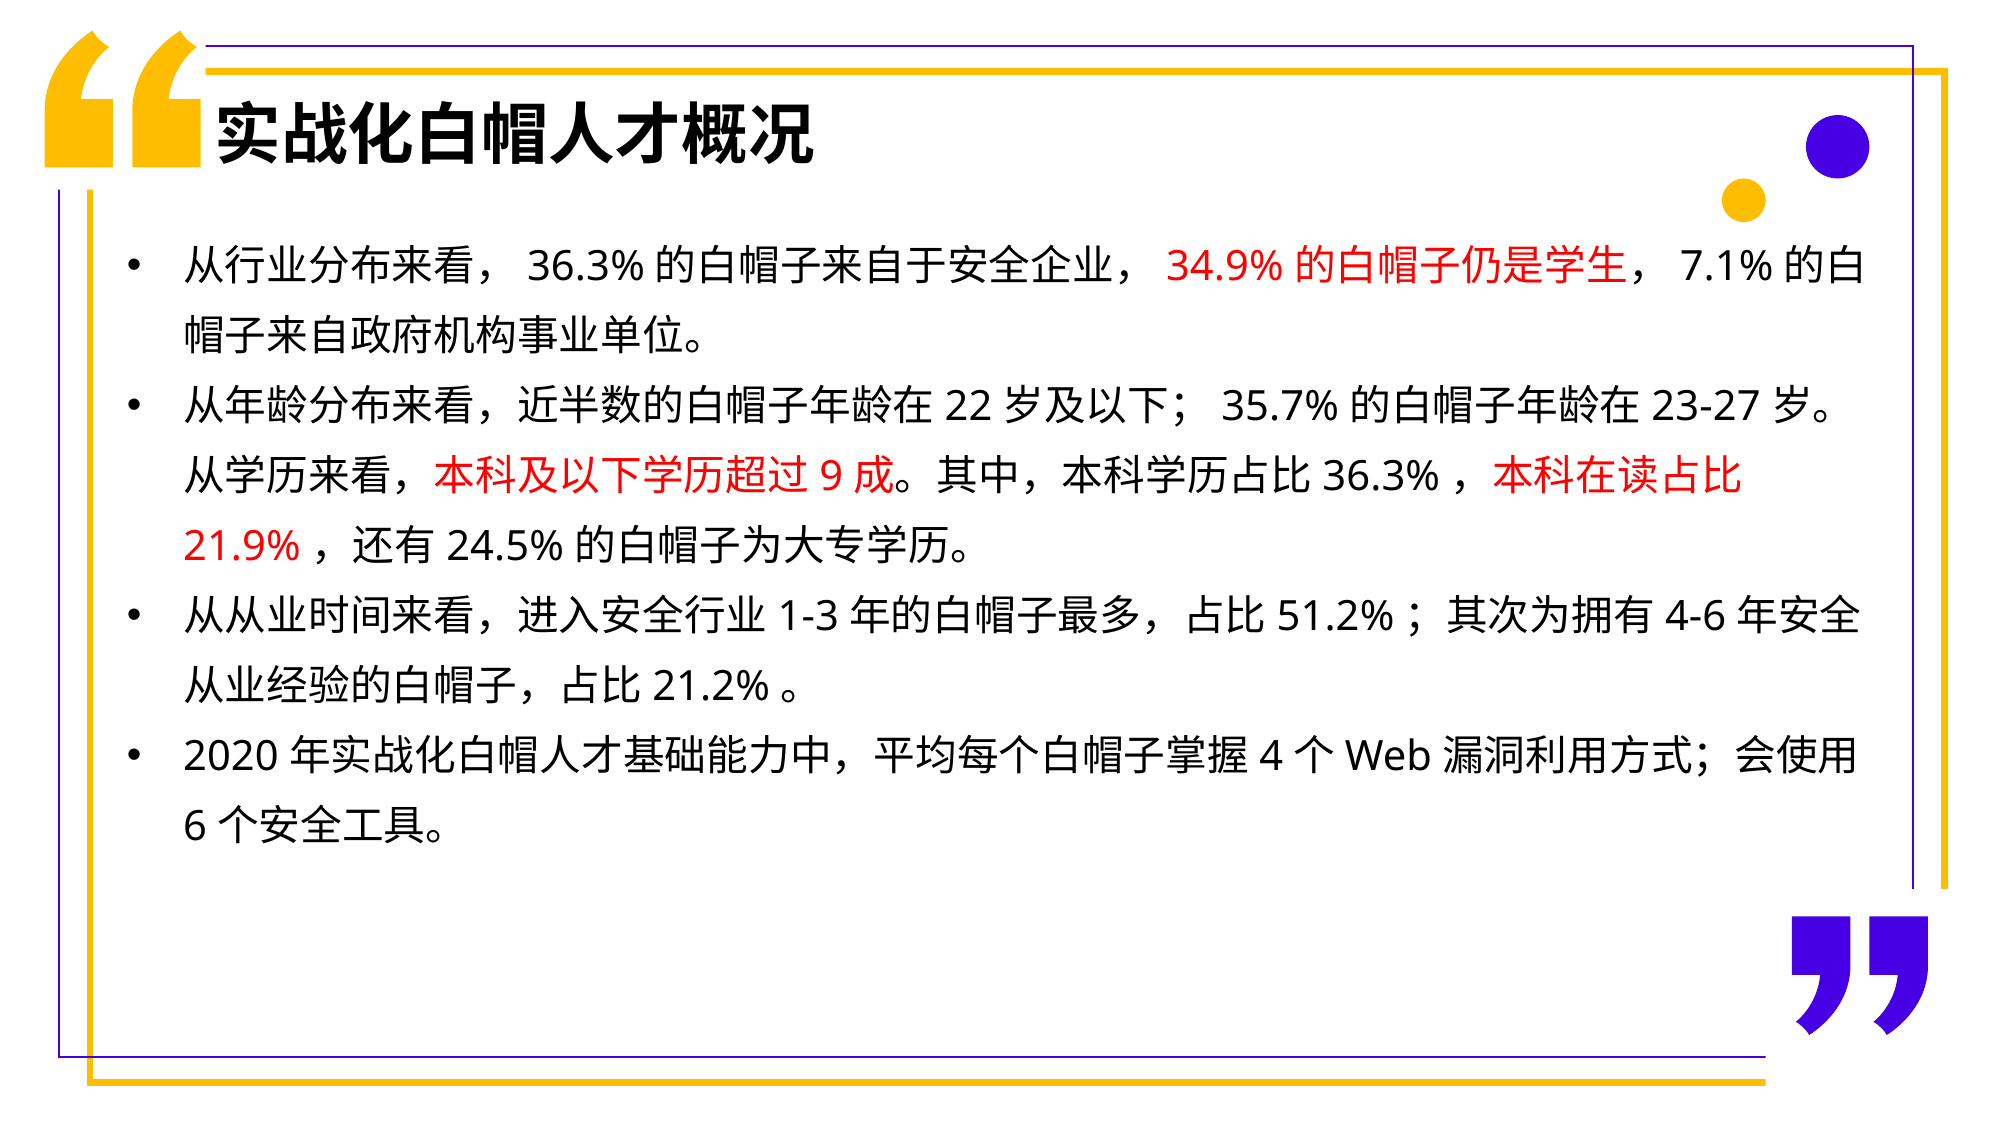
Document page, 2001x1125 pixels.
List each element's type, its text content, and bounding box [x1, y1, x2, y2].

text_box [3, 0, 207, 191]
text_box [1914, 70, 1946, 888]
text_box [45, 32, 200, 167]
text_box [1804, 114, 1871, 180]
text_box 实战化白帽人才概况 [199, 71, 1550, 193]
text_box 从行业分布来看，36.3%的白帽子来自于安全企业，34.9%的白帽子仍是学生，7.1%的白帽子来自政府机构事业单位。 从年龄分布来看，近半数的白帽子年龄在22岁及以下；35.7%的白帽子年龄在23-27岁。从学历来看，本科及以下学历超过9成。其中，本科学历占比36.3%，本科在读占比21.9%，还有24.5%的白帽子为大专学历。 从从业时间来看，进入安全行业1-3年的白帽子最多，占比51.2%；其次为拥有4-6年安全从业经验的白帽子，占比21.2%。 2020年实战化白帽人才基础能力中，平均每个白帽子掌握4个Web漏洞利用方式；会使用6个安全工具。 [112, 211, 1889, 1038]
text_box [1791, 916, 1928, 1036]
text_box [58, 45, 1914, 1058]
text_box [1765, 888, 1968, 1108]
text_box [1720, 177, 1767, 211]
text_box [89, 1058, 1765, 1083]
